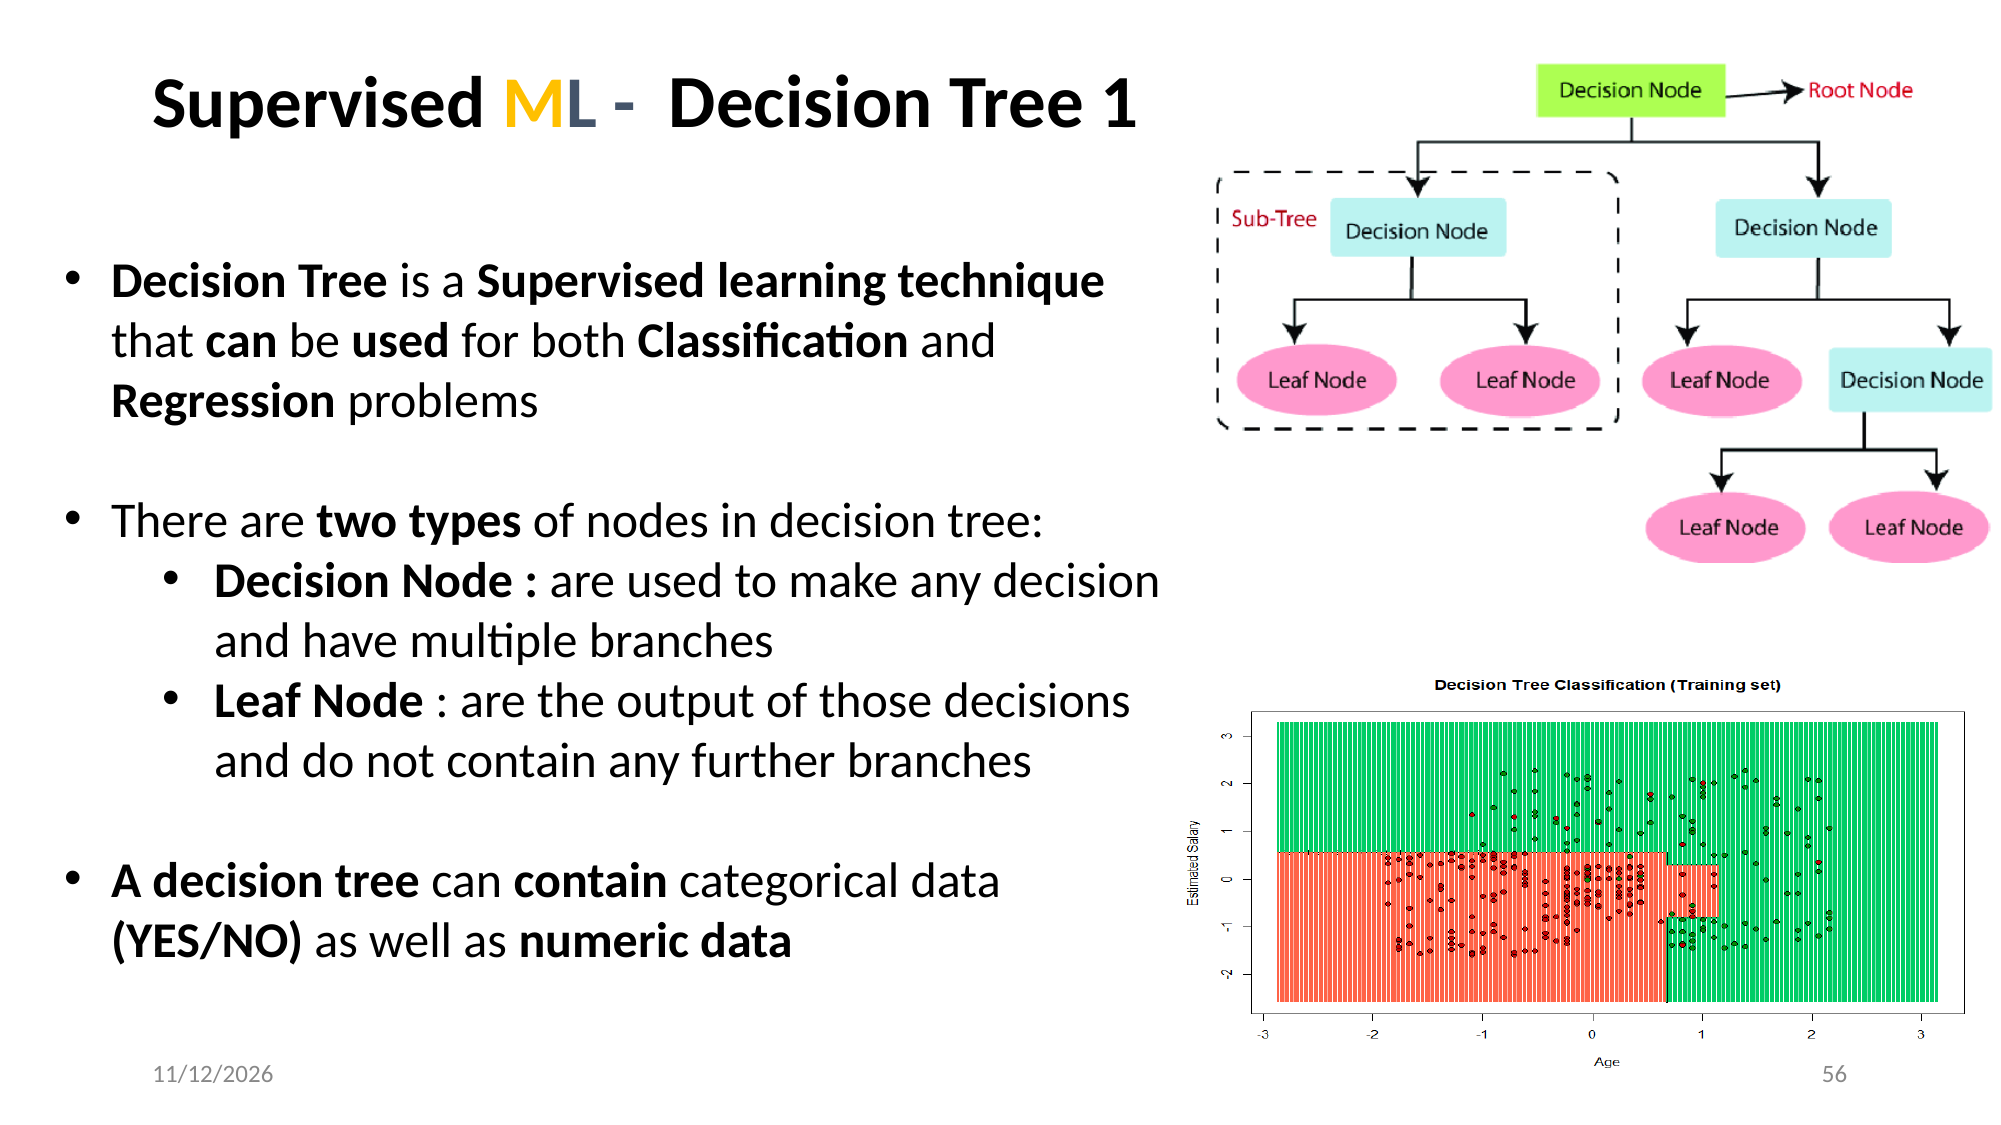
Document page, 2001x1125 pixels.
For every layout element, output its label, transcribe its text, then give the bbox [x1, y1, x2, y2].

text_box Supervised ML - Decision Tree 1 [137, 55, 1922, 173]
slide_number 56 [1412, 1078, 1863, 1103]
text_box Decision Tree is a Supervised learning technique that can be used for both Classification and Regression problems There are two types of nodes in decision tree: Decision Node : are used to make any decision and have multiple branches Leaf Node : are the output of those decisions and do not contain any further branches A decision tree can contain categorical data (YES/NO) as well as numeric data [49, 180, 1183, 1036]
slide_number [137, 1042, 588, 1103]
picture [1182, 673, 1970, 1070]
picture [1213, 59, 2000, 563]
